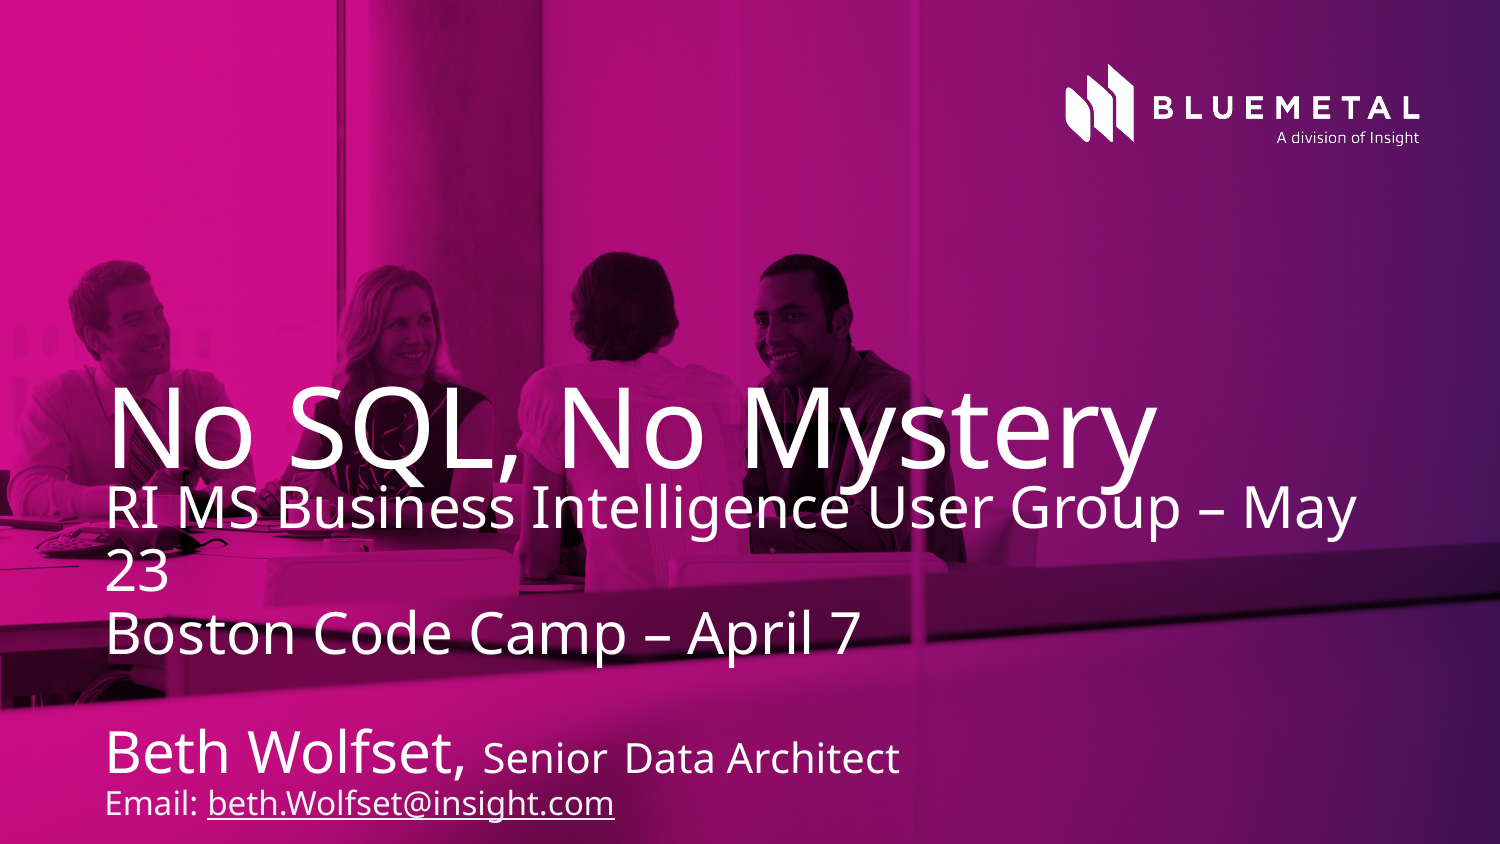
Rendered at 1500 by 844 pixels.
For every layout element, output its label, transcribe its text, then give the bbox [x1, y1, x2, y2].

picture [0, 0, 1500, 844]
subtitle Beth Wolfset, Senior Data Architect Email: beth.Wolfset@insight.com [89, 716, 1098, 805]
title No SQL, No Mystery [89, 385, 1270, 501]
text_box RI MS Business Intelligence User Group – May 23 Boston Code Camp – April 7 [89, 530, 1453, 675]
